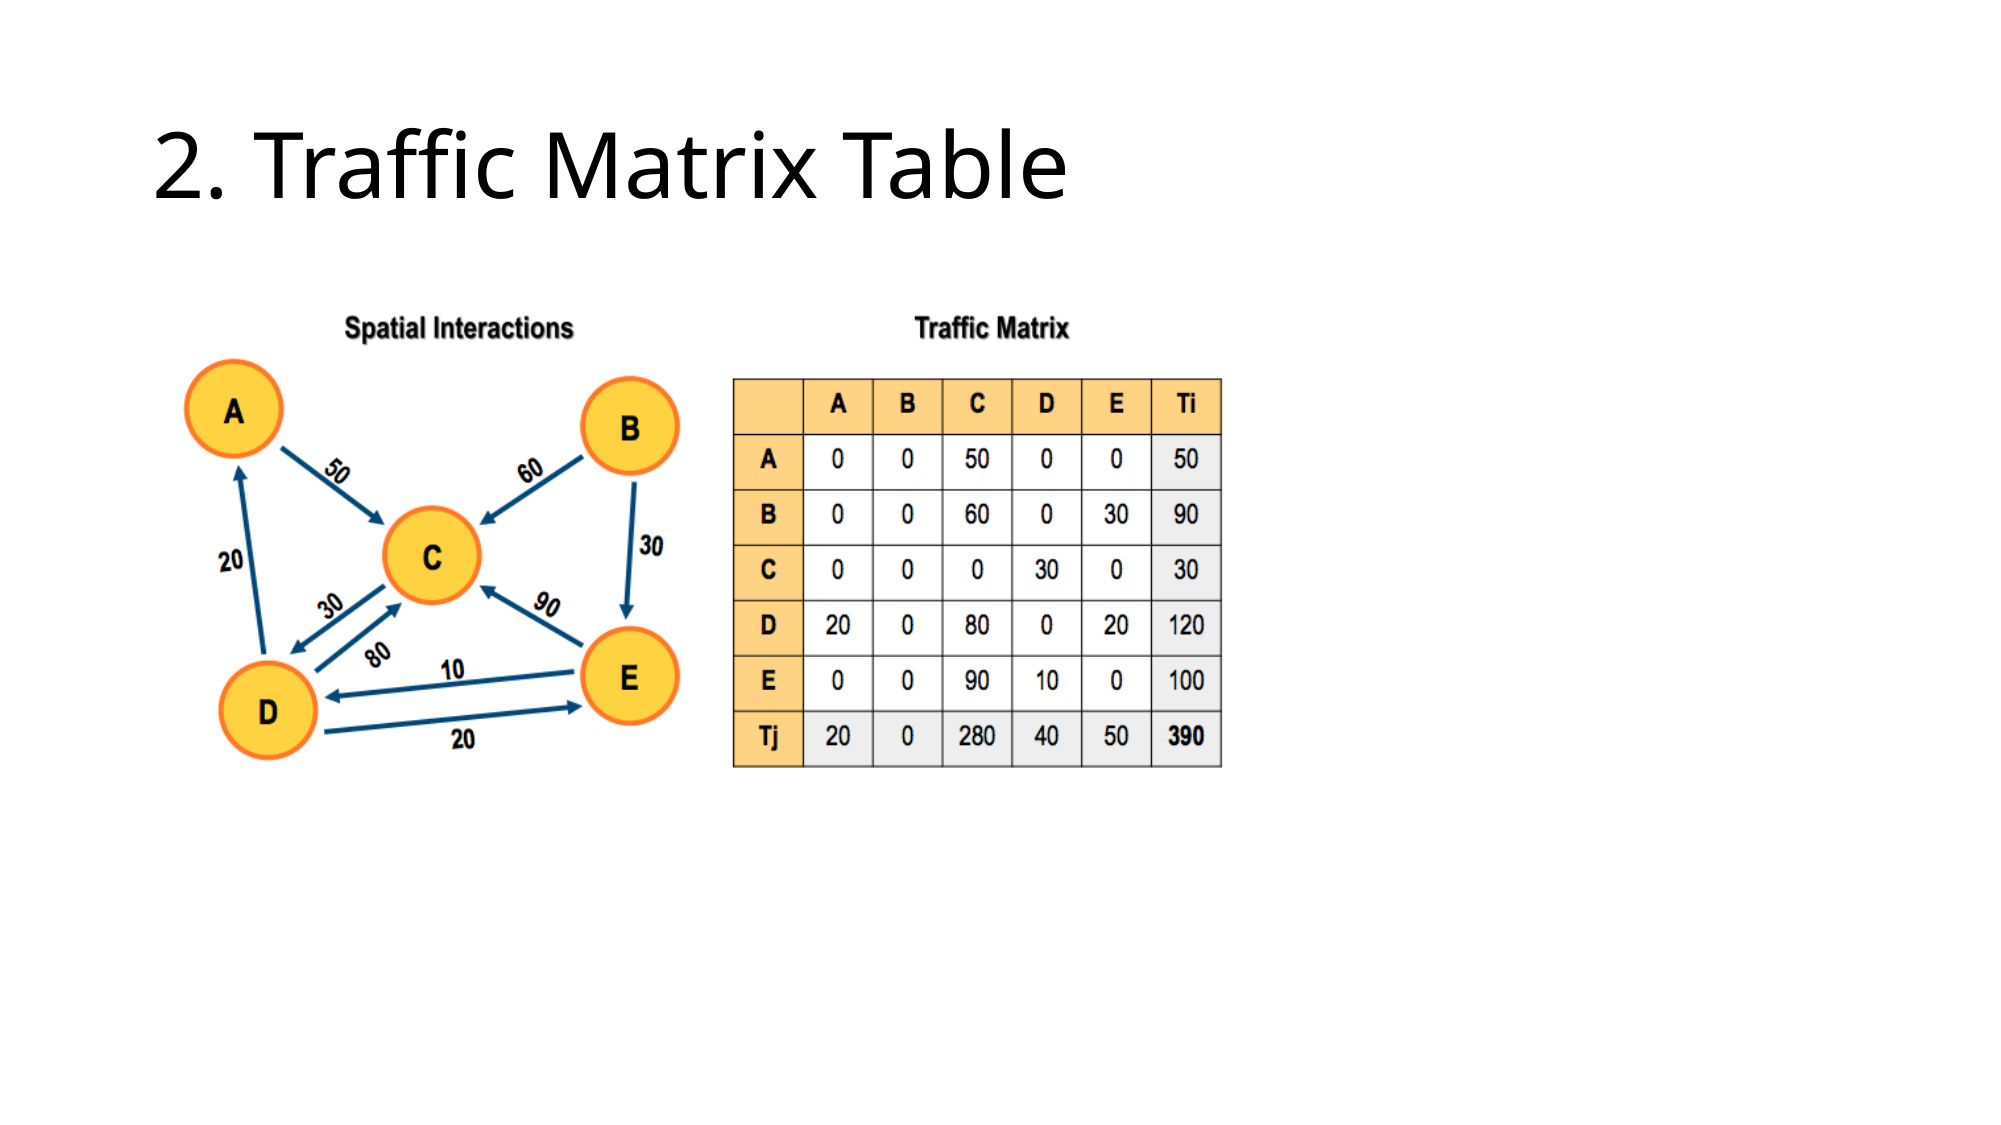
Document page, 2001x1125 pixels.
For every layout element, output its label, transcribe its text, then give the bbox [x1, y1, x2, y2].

title 2. Traffic Matrix Table [137, 59, 1863, 278]
picture [174, 277, 1238, 785]
